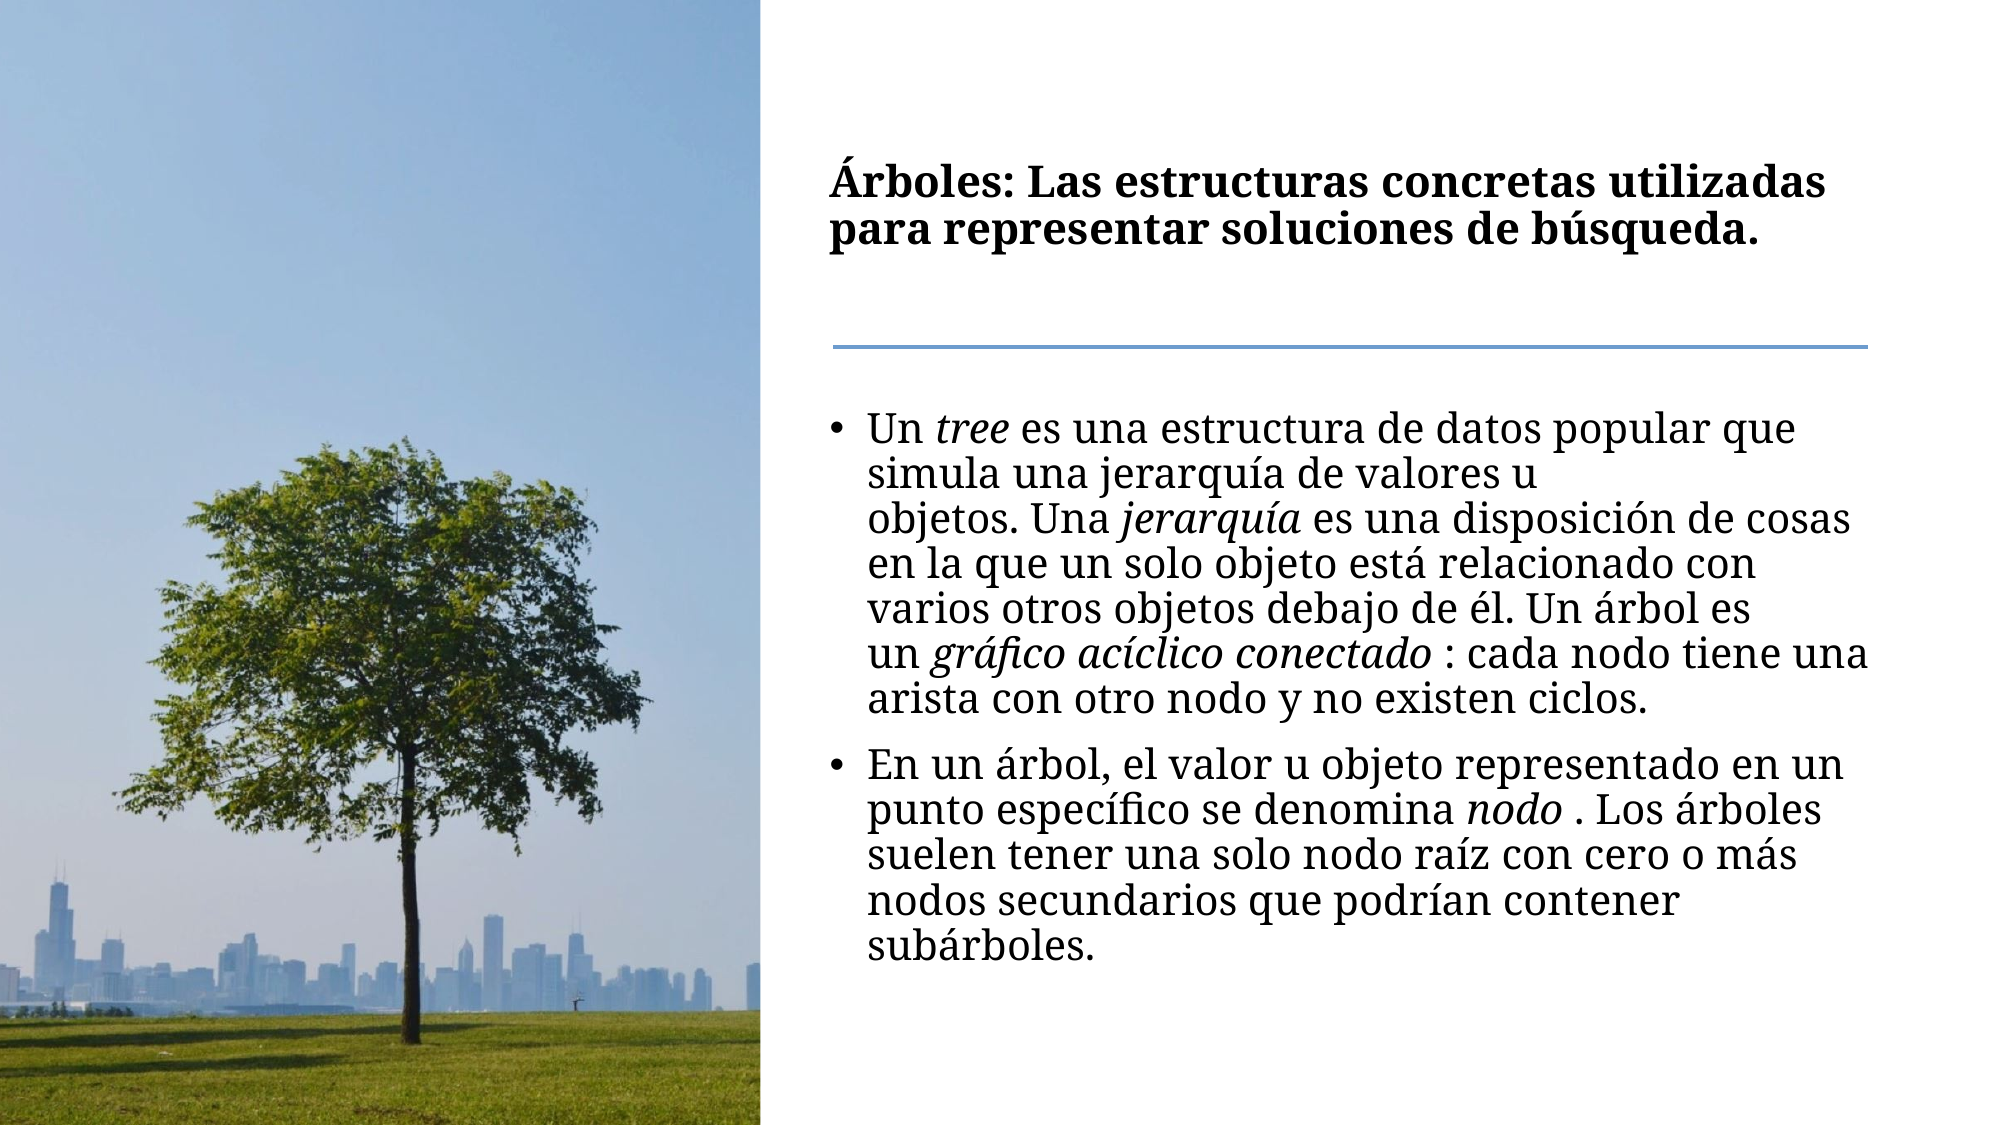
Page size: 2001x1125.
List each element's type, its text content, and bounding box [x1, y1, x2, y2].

title Árboles: Las estructuras concretas utilizadas para representar soluciones de búsqueda. [814, 103, 1895, 315]
list Un tree es una estructura de datos popular que simula una jerarquía de valores u objetos. Una jerarquía es una disposición de cosas en la que un solo objeto está relacionado con varios otros objetos debajo de él. Un árbol es un gráfico acíclico conectado : cada nodo tiene una arista con otro nodo y no existen ciclos. En un árbol, el valor u objeto representado en un punto específico se denomina nodo . Los árboles suelen tener una solo nodo raíz con cero o más nodos secundarios que podrían contener subárboles. [814, 399, 1895, 1021]
picture [0, 0, 761, 1125]
